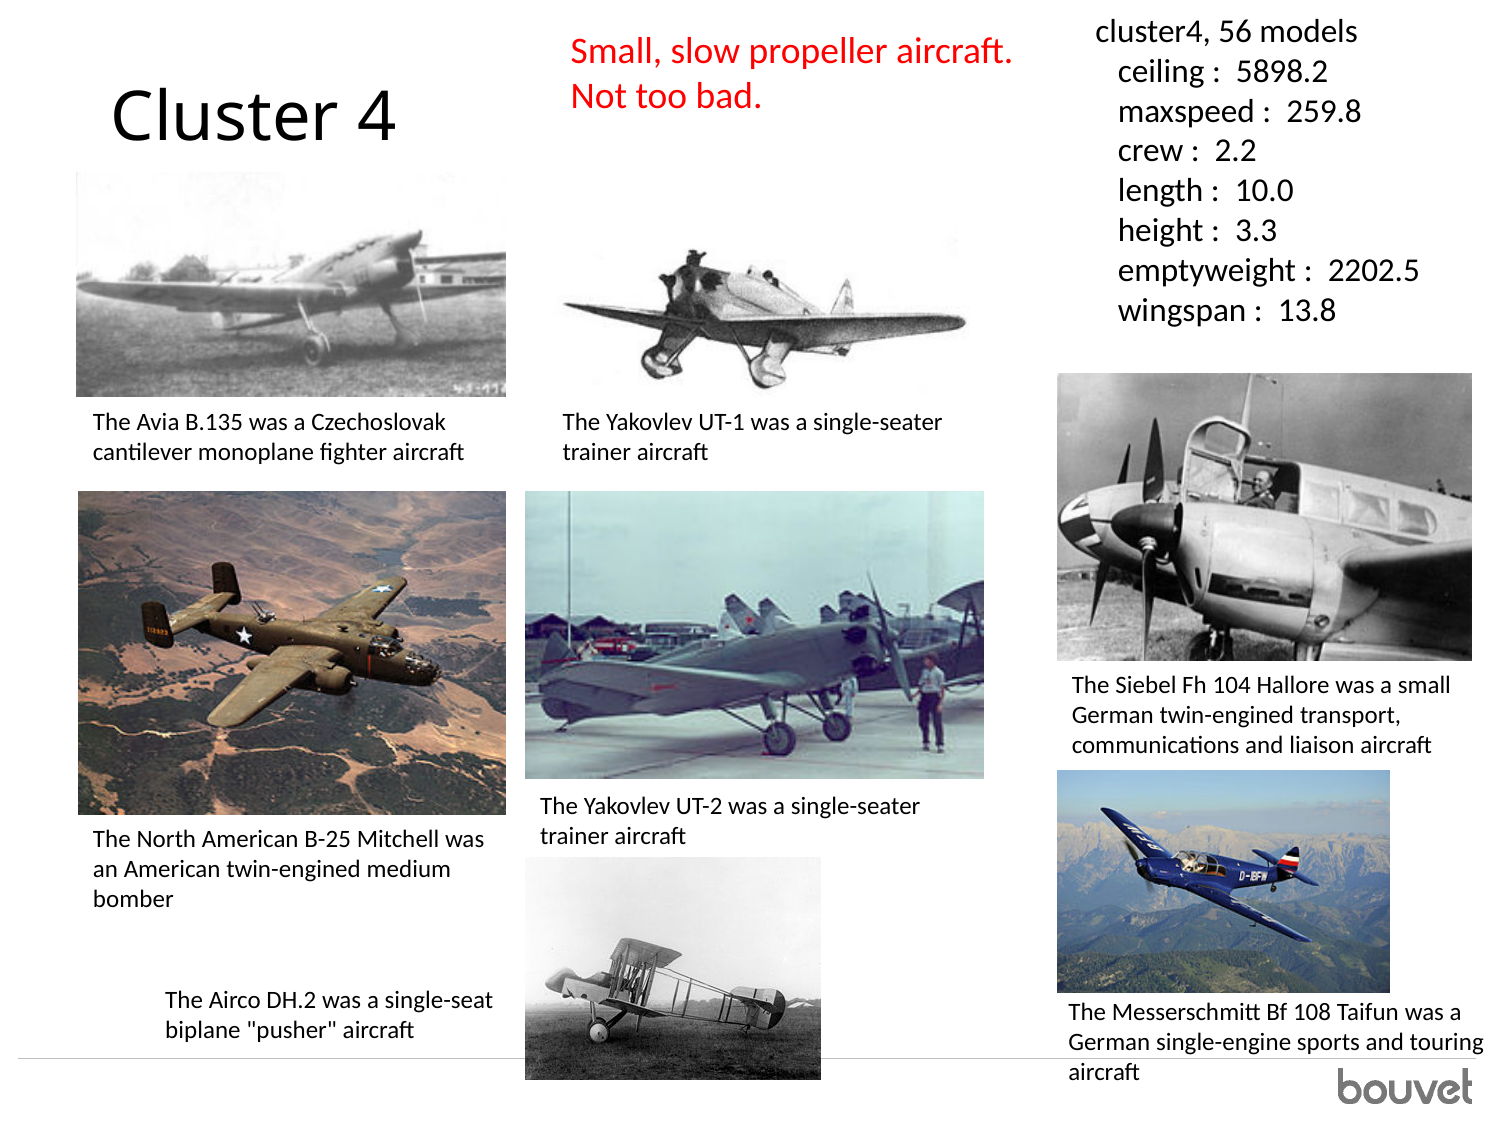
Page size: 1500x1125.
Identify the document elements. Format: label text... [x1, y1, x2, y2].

text_box The Avia B.135 was a Czechoslovak cantilever monoplane fighter aircraft [78, 398, 547, 473]
text_box Small, slow propeller aircraft. Not too bad. [555, 19, 1029, 124]
picture [1338, 1093, 1472, 1104]
text_box The Siebel Fh 104 Hallore was a small German twin-engined transport, communications and liaison aircraft [1057, 661, 1492, 766]
text_box cluster4, 56 models ceiling : 5898.2 maxspeed : 259.8 crew : 2.2 length : 10.0 height : 3.3 emptyweight : 2202.5 wingspan : 13.8 [1080, 1, 1492, 336]
picture [525, 491, 984, 780]
picture [78, 491, 506, 815]
picture [1057, 770, 1390, 993]
picture [76, 172, 506, 398]
picture [547, 192, 975, 398]
text_box The Yakovlev UT-1 was a single-seater trainer aircraft [547, 398, 975, 473]
text_box The Airco DH.2 was a single-seat biplane "pusher" aircraft [150, 975, 525, 1051]
text_box The Yakovlev UT-2 was a single-seater trainer aircraft [525, 782, 953, 857]
text_box The North American B-25 Mitchell was an American twin-engined medium bomber [78, 815, 506, 920]
title Cluster 4 [95, 9, 1080, 228]
picture [1057, 373, 1472, 661]
text_box The Messerschmitt Bf 108 Taifun was a German single-engine sports and touring aircraft [1053, 988, 1500, 1093]
picture [525, 857, 821, 1080]
